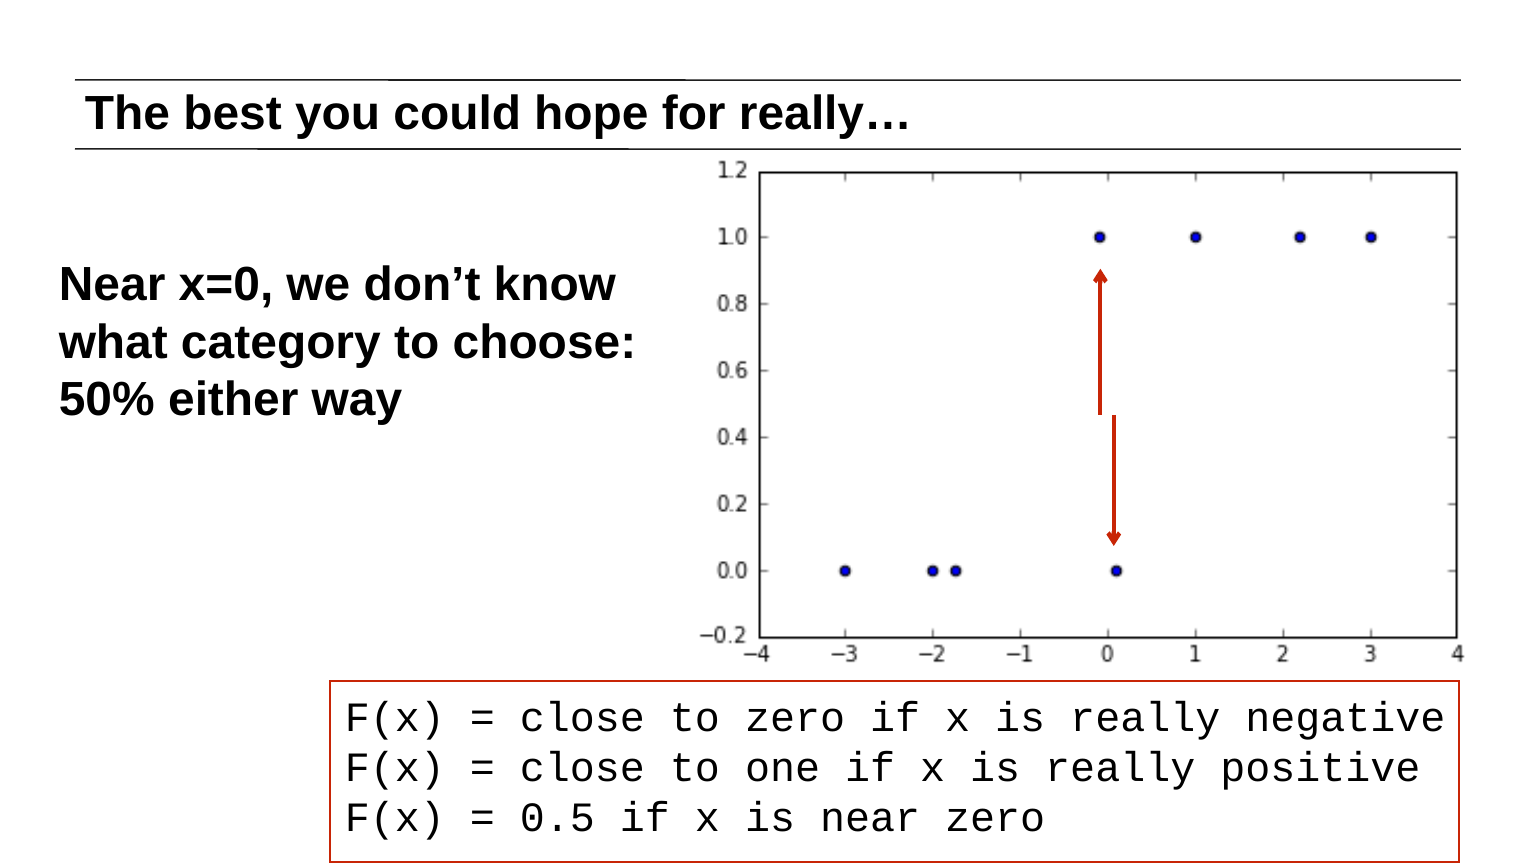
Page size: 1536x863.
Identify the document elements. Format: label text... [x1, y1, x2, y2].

text_box Near x=0, we don’t know what category to choose: 50% either way [50, 244, 662, 434]
list F(x) = close to zero if x is really negative F(x) = close to one if x is really positive F(x) = 0.5 if x is near zero [329, 680, 1460, 863]
title The best you could hope for really… [76, 82, 1460, 162]
picture [684, 147, 1477, 682]
